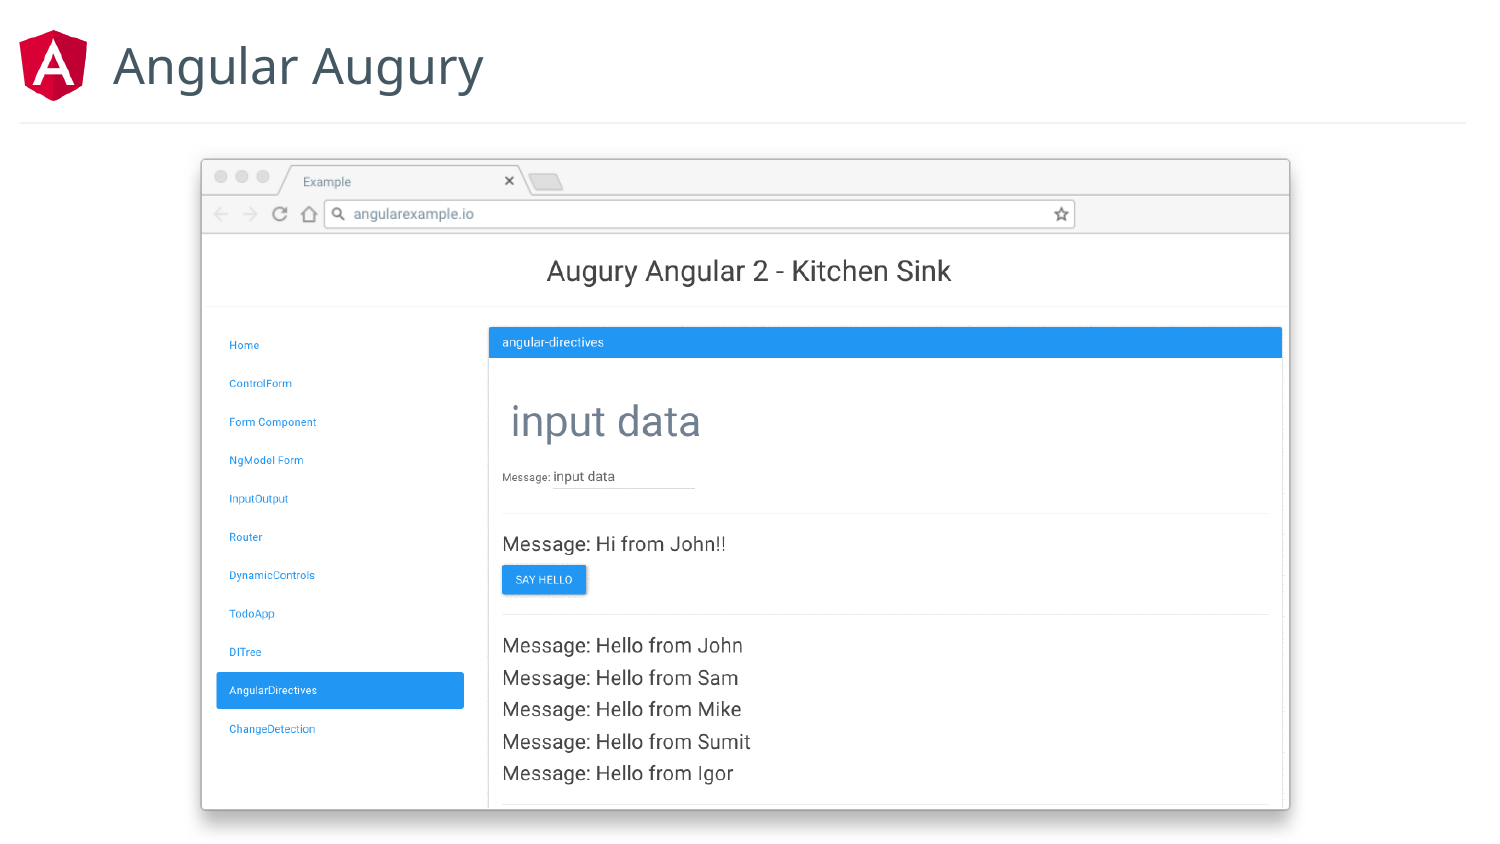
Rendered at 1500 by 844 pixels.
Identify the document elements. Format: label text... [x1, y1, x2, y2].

picture [19, 30, 87, 101]
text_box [184, 142, 1307, 844]
title Angular Augury [98, 0, 1393, 110]
